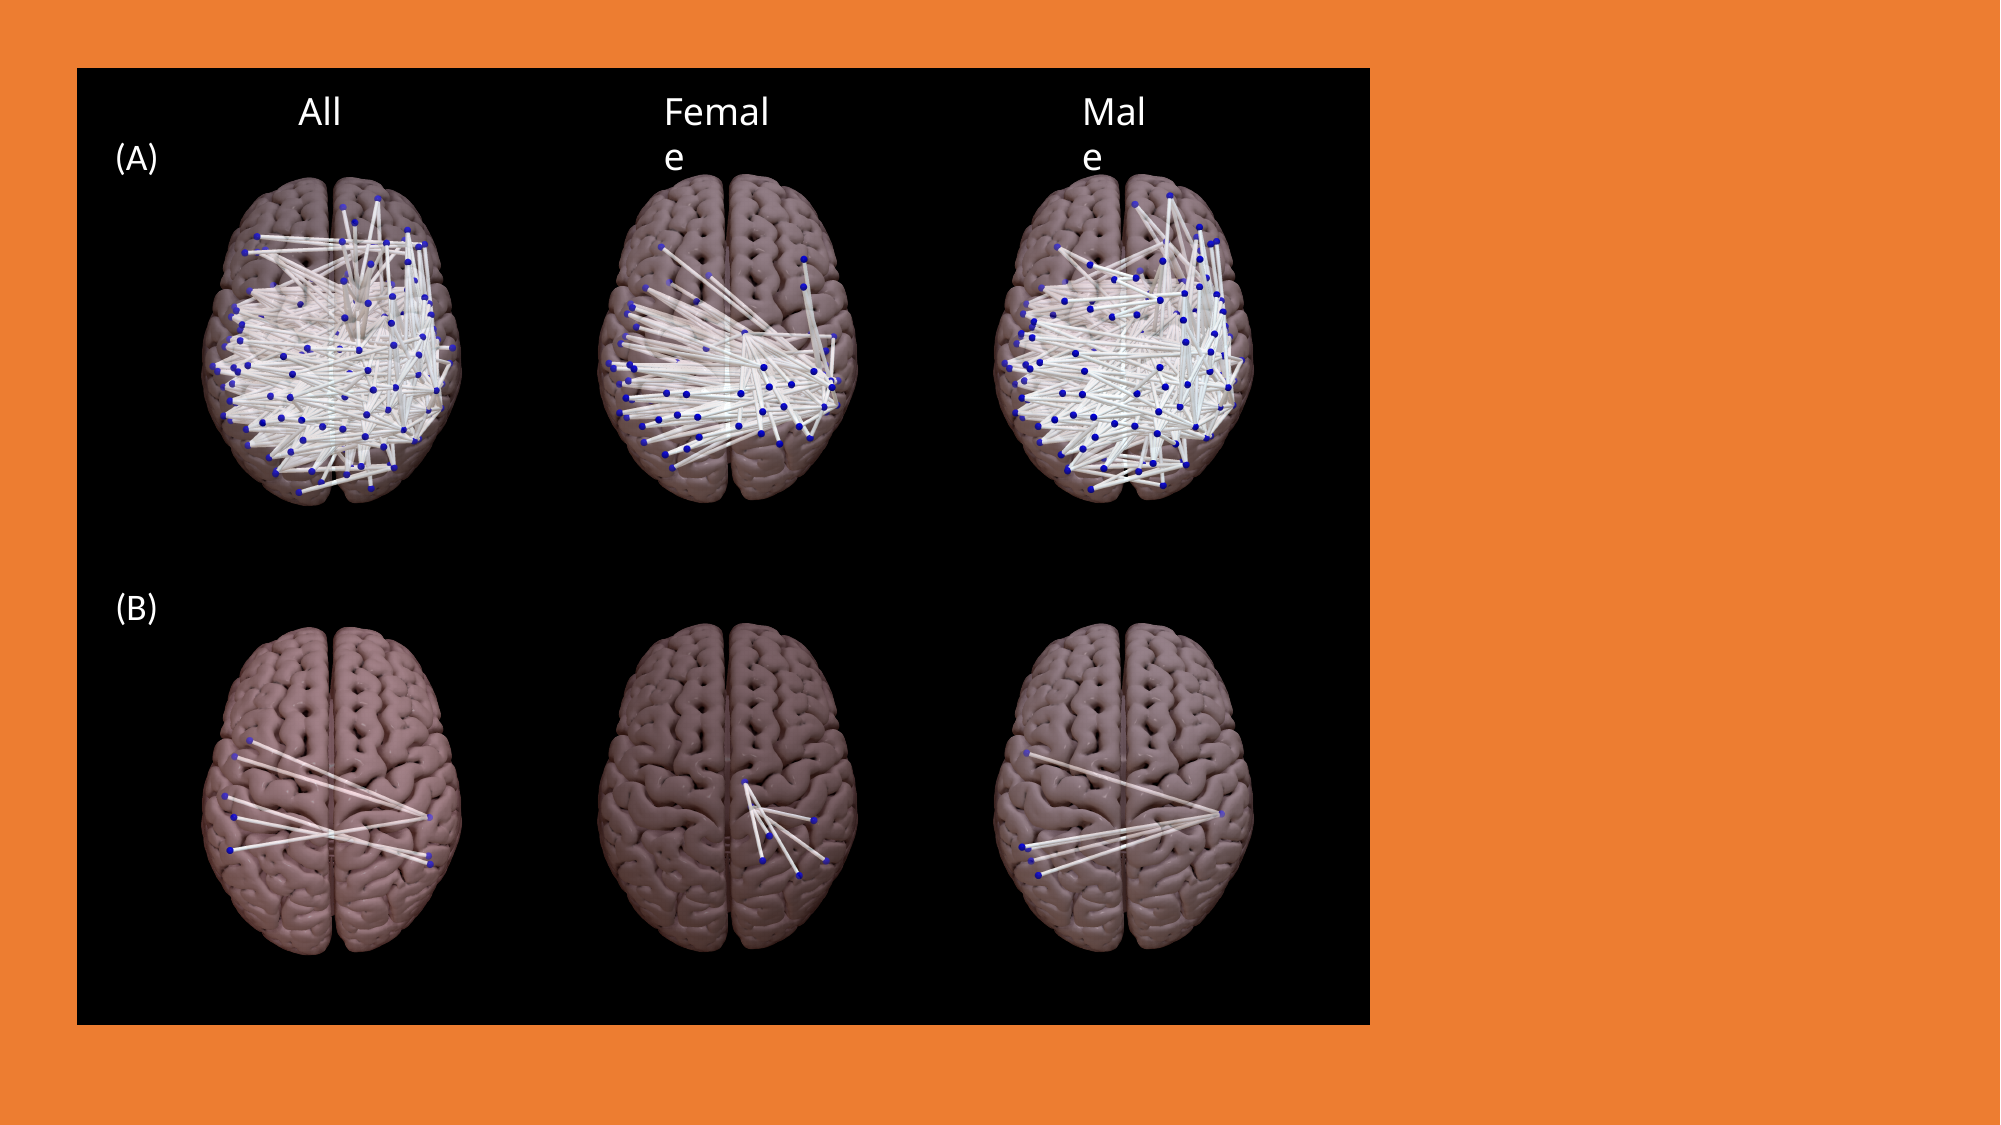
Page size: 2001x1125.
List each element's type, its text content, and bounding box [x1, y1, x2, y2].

text_box Female [648, 80, 798, 153]
text_box (B) [100, 575, 174, 635]
text_box All [283, 80, 357, 141]
picture [122, 599, 1333, 1021]
picture [99, 153, 1333, 572]
text_box (A) [99, 125, 174, 153]
text_box Male [1067, 80, 1180, 153]
text_box [77, 68, 1370, 1025]
